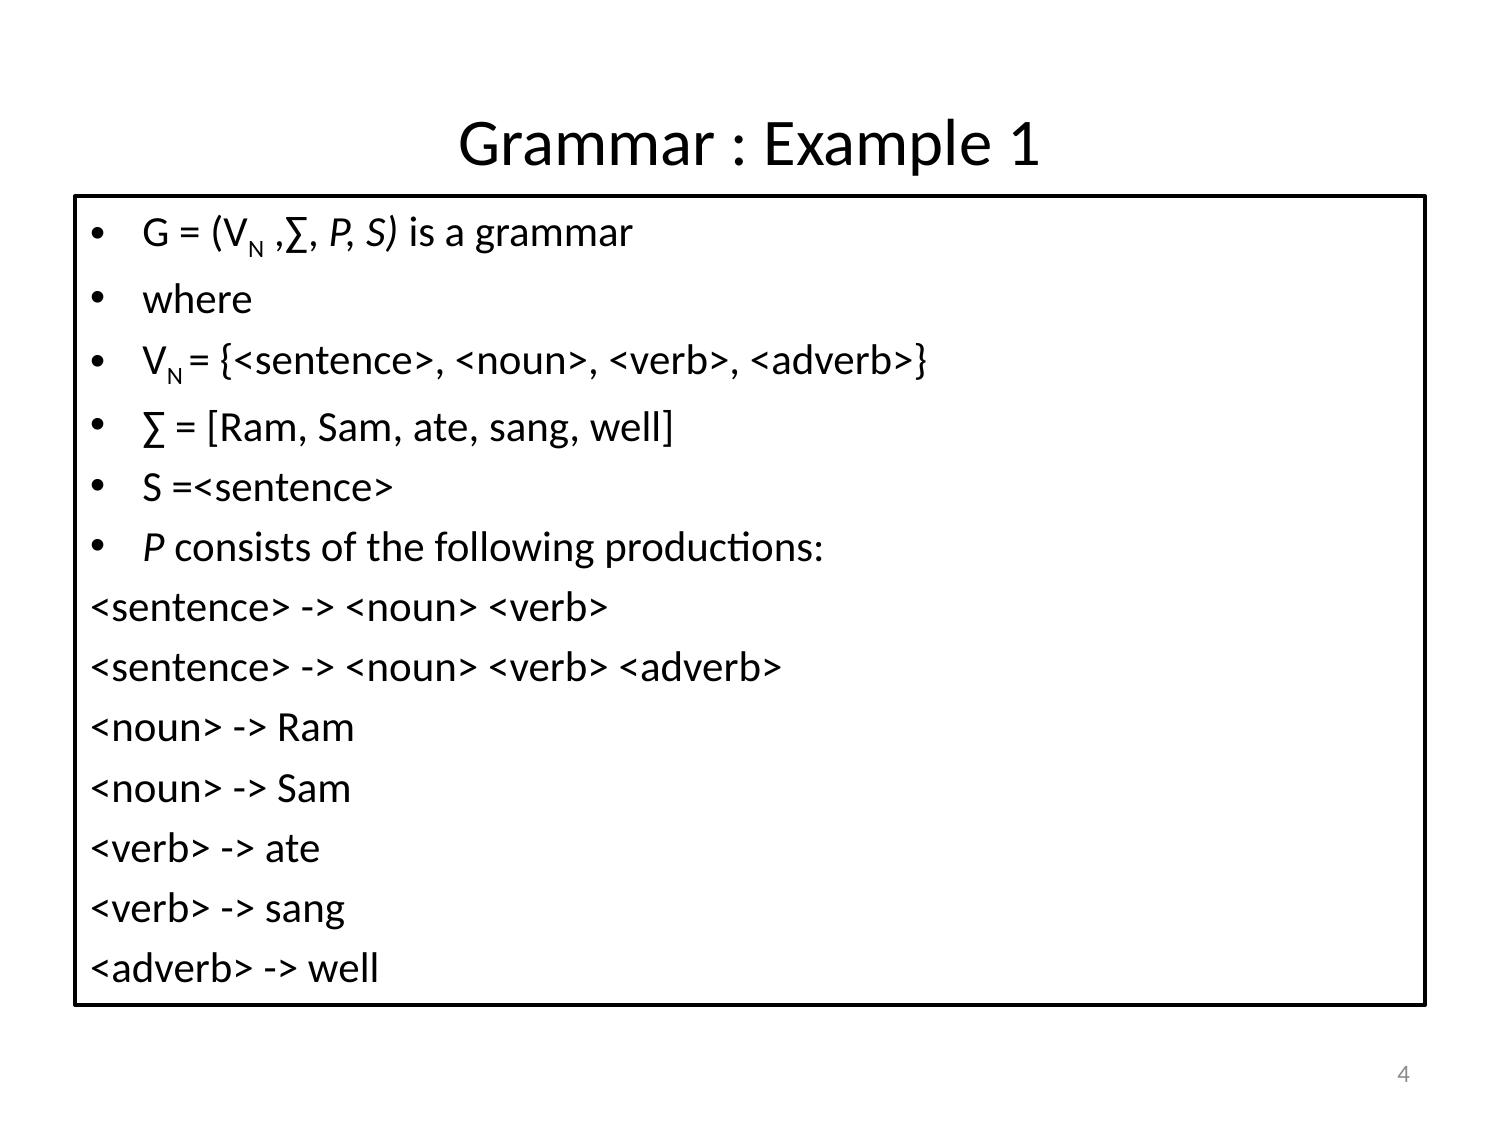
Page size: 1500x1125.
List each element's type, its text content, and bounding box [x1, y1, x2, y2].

title Grammar : Example 1 [75, 45, 1425, 233]
slide_number 4 [1074, 1042, 1425, 1103]
list G = (VN ,∑, P, S) is a grammar where VN = {<sentence>, <noun>, <verb>, <adverb>} ∑ = [Ram, Sam, ate, sang, well] S =<sentence> P consists of the following productions: <sentence> -> <noun> <verb> <sentence> -> <noun> <verb> <adverb> <noun> -> Ram <noun> -> Sam <verb> -> ate <verb> -> sang <adverb> -> well [73, 194, 1427, 1007]
